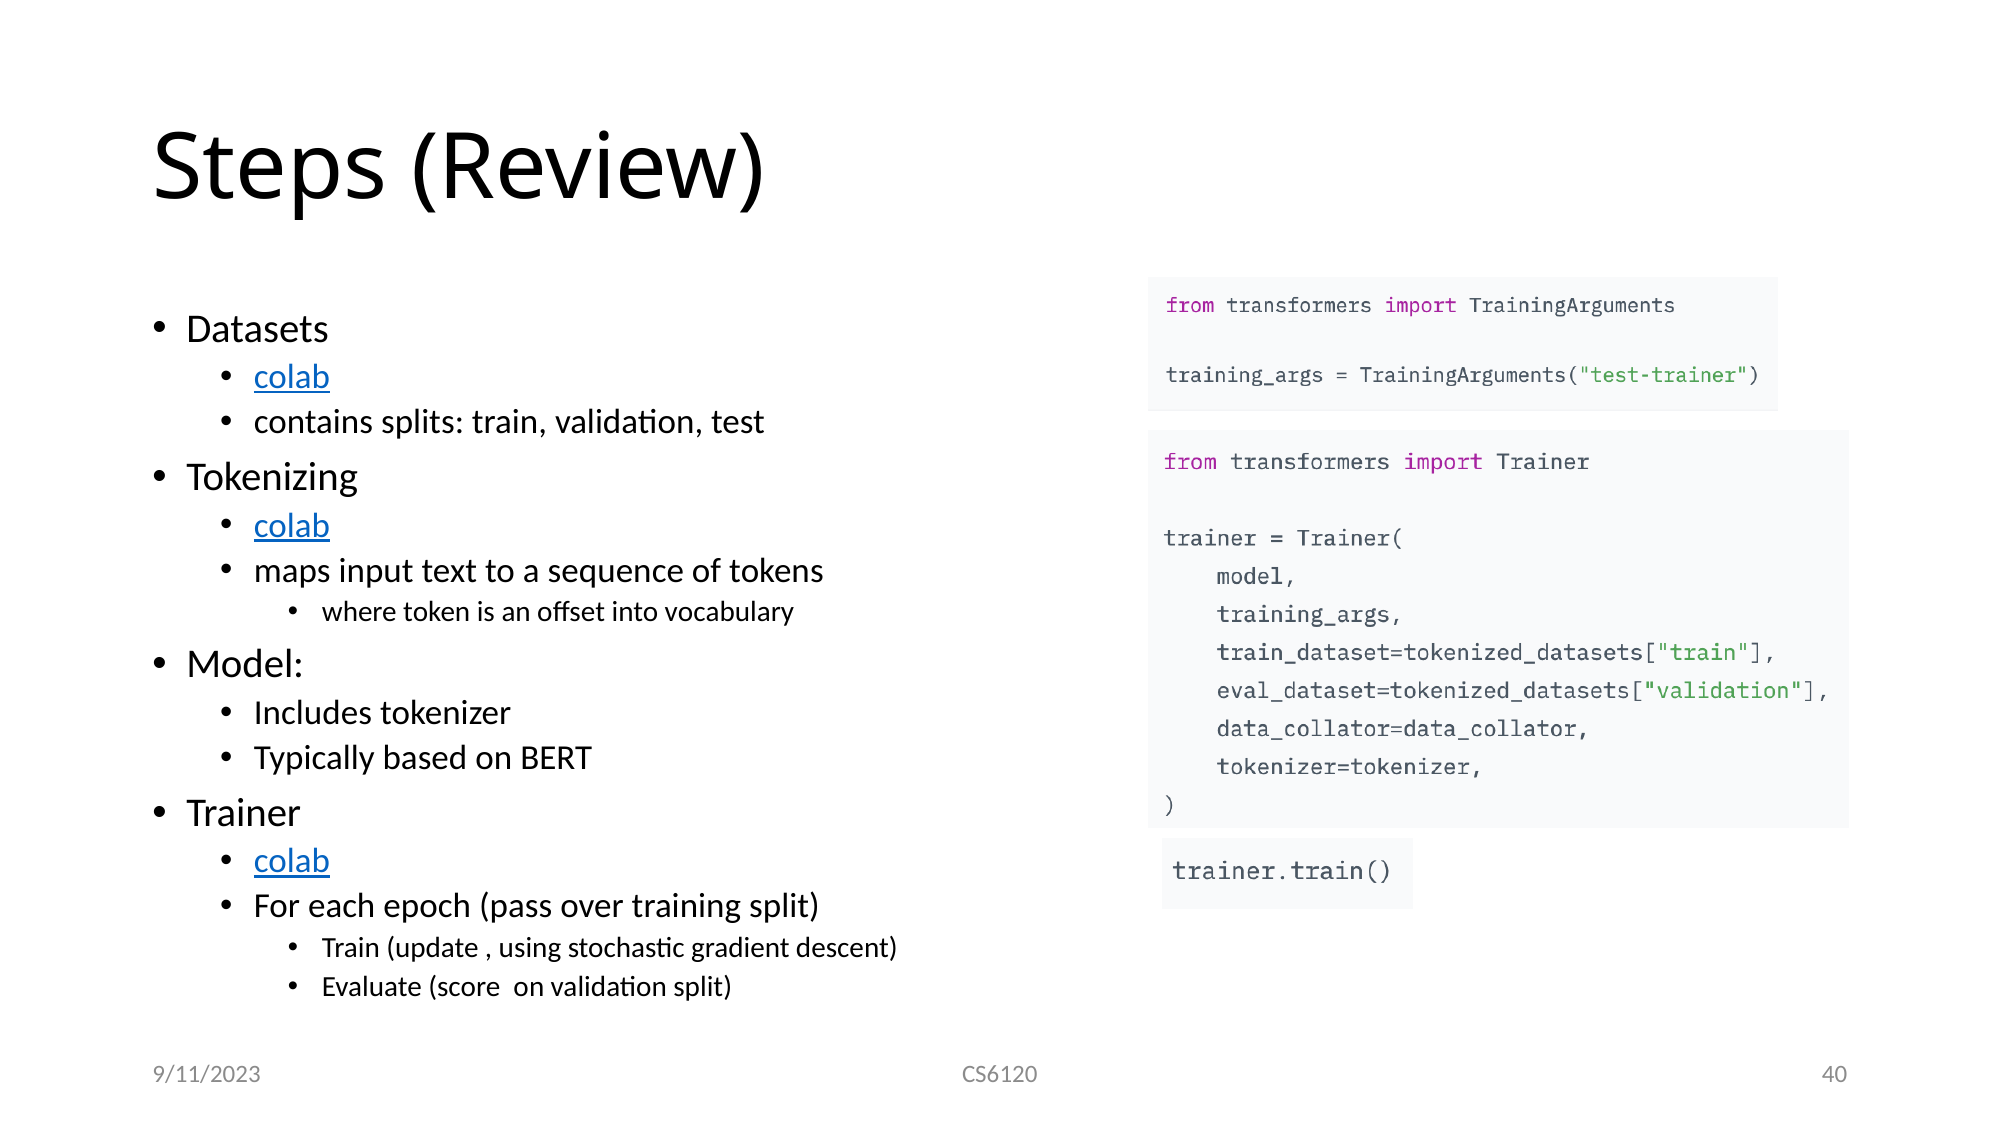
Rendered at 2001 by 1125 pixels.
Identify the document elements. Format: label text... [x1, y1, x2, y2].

picture [1148, 430, 1849, 828]
slide_number 40 [1412, 1042, 1863, 1103]
title Steps (Review) [137, 59, 1863, 278]
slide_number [137, 1042, 588, 1103]
picture [1162, 838, 1413, 909]
footer CS6120 [662, 1042, 1338, 1103]
picture [1148, 277, 1778, 412]
